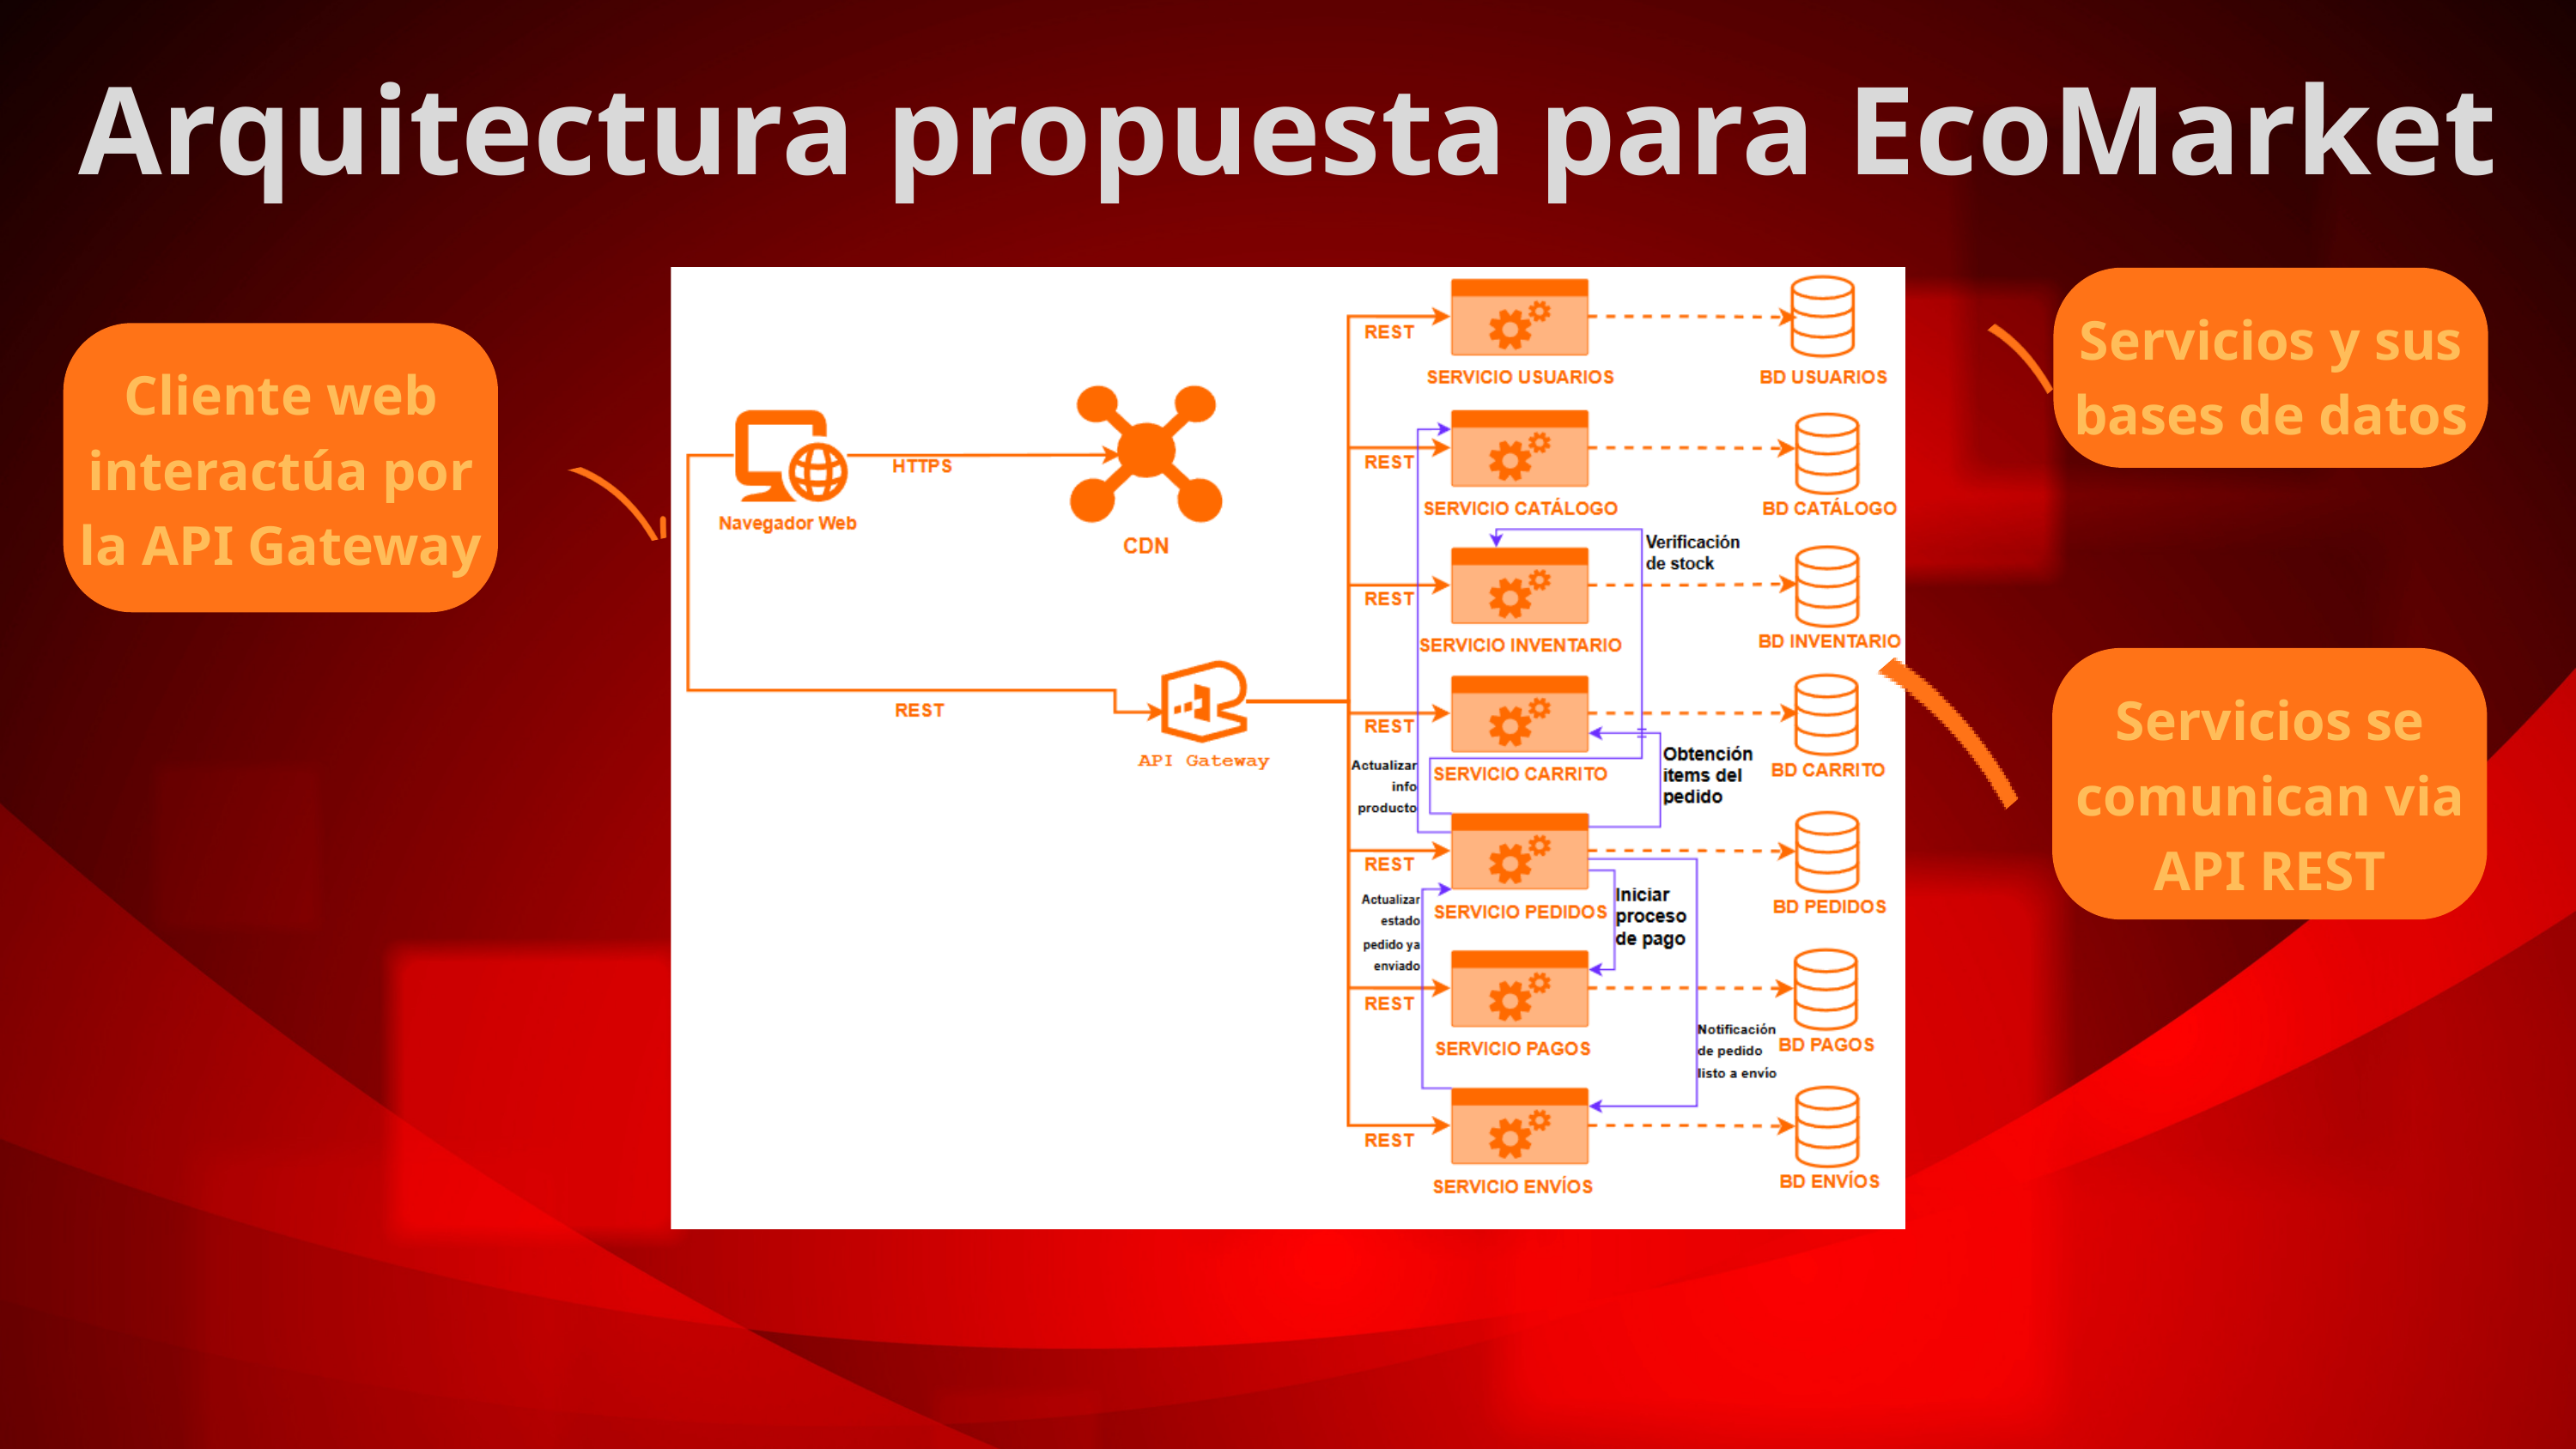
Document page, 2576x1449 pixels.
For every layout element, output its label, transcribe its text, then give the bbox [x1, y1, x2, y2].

text_box [671, 267, 1905, 1229]
text_box [501, 451, 671, 572]
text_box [63, 323, 499, 613]
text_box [2051, 647, 2488, 920]
text_box [1905, 298, 2049, 468]
text_box [0, 0, 2576, 1449]
text_box Arquitectura propuesta para EcoMarket [8, 28, 2568, 199]
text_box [2053, 267, 2488, 469]
text_box [1702, 603, 2047, 967]
